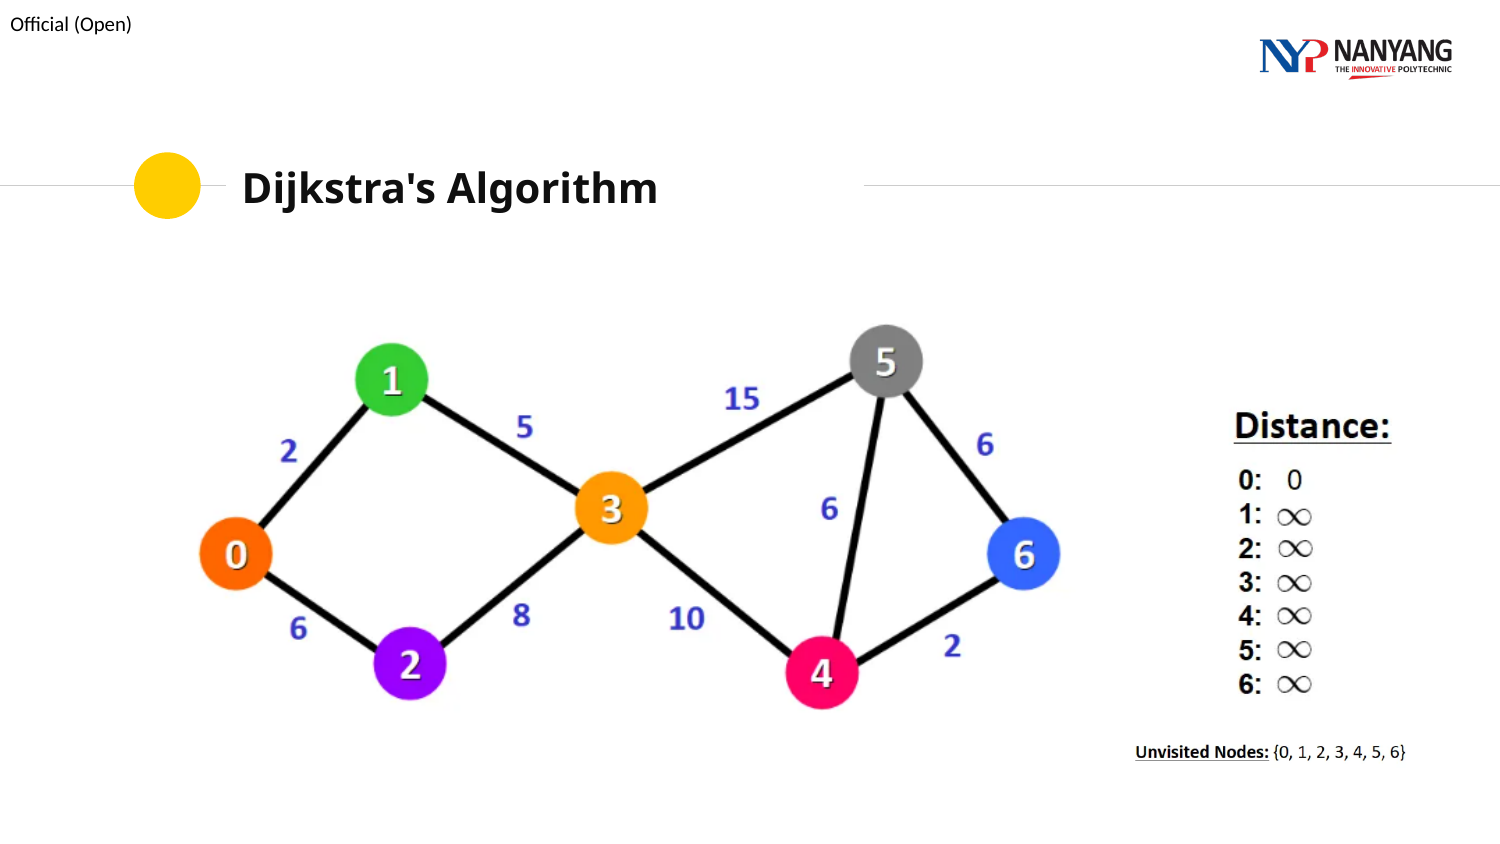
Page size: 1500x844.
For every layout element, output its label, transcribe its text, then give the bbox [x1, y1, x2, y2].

picture [95, 265, 1422, 796]
picture [1218, 400, 1439, 714]
title Dijkstra's Algorithm [226, 151, 863, 223]
picture [1247, 27, 1464, 92]
